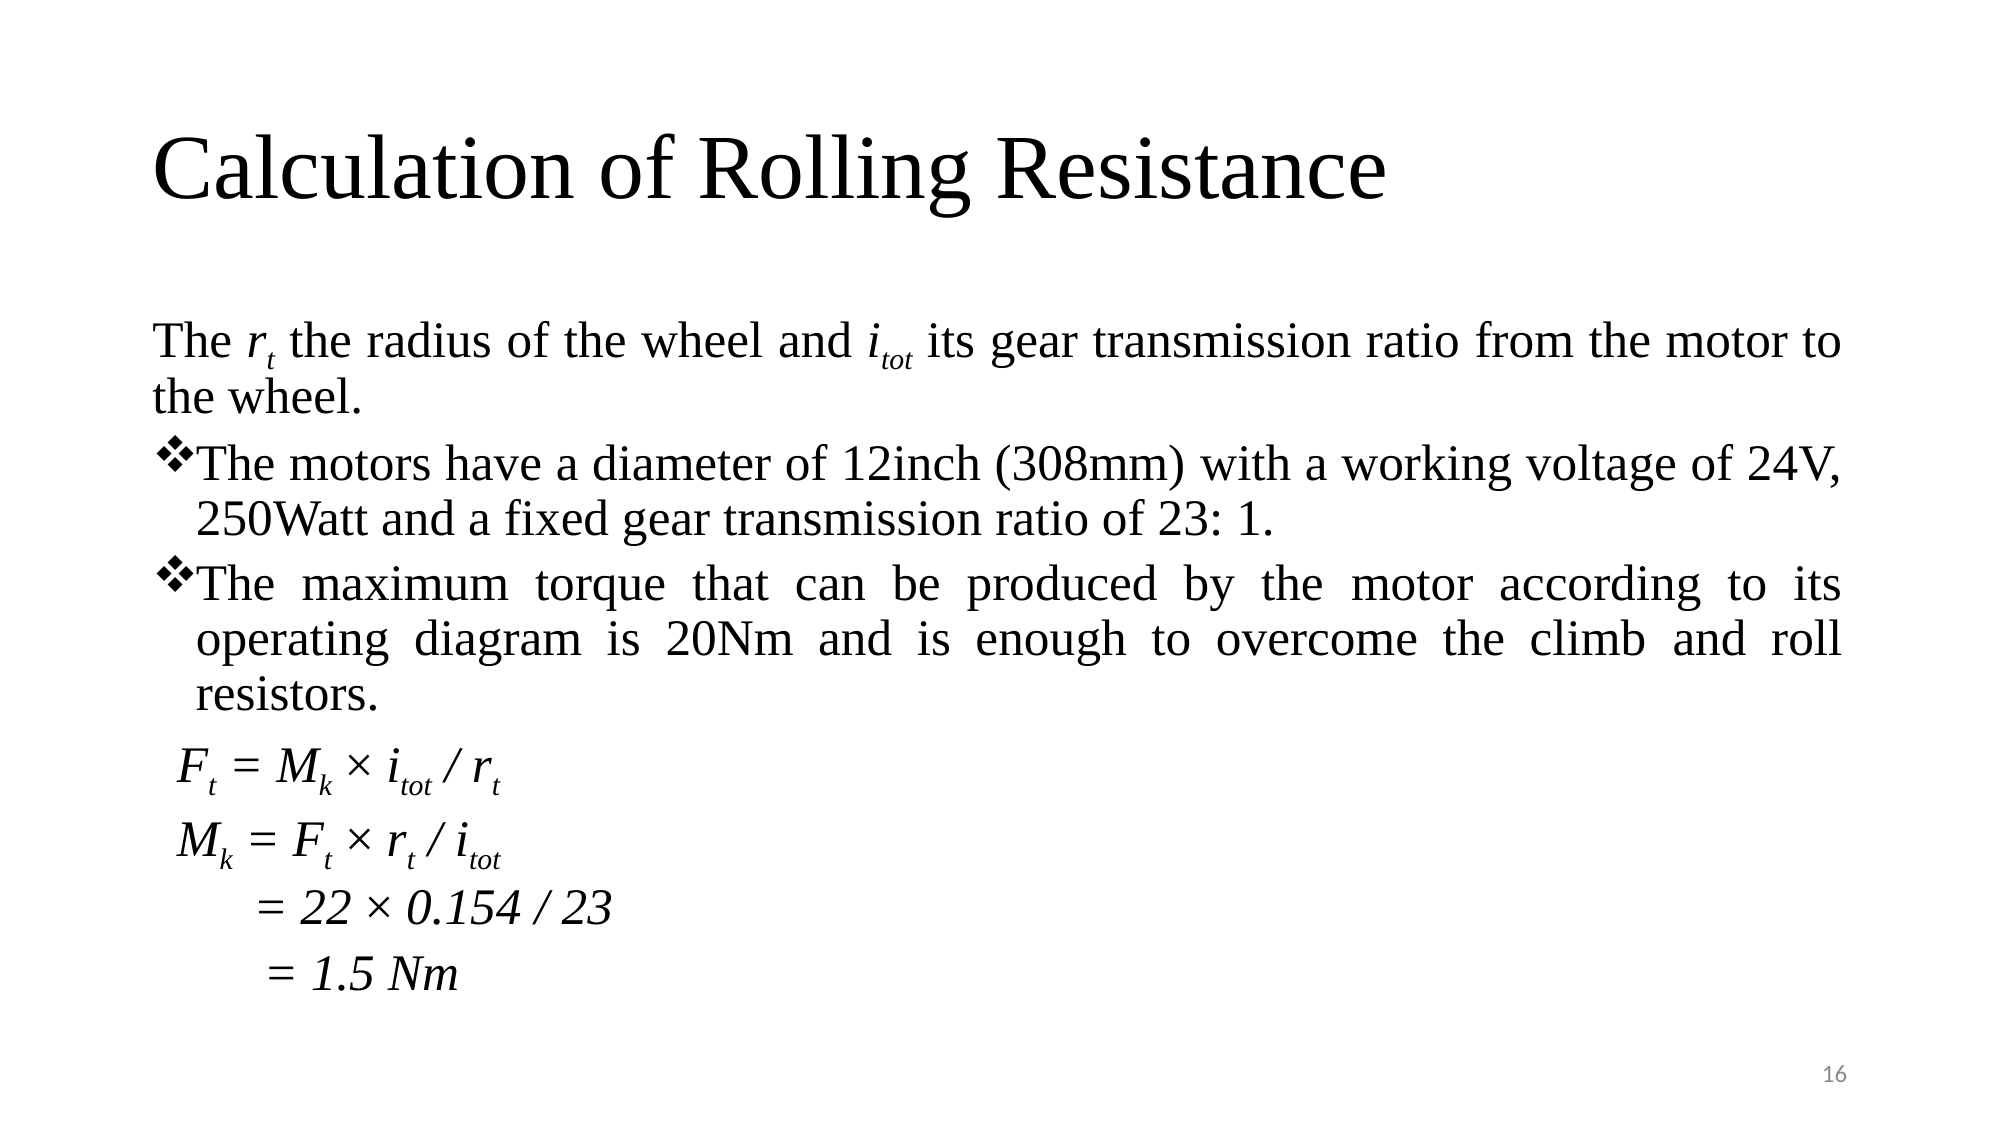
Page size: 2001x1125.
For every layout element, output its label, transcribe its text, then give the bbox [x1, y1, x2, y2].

title Calculation of Rolling Resistance [137, 59, 1863, 278]
list The rt the radius of the wheel and itot its gear transmission ratio from the motor to the wheel. The motors have a diameter of 12inch (308mm) with a working voltage of 24V, 250Watt and a fixed gear transmission ratio of 23: 1. The maximum torque that can be produced by the motor according to its operating diagram is 20Nm and is enough to overcome the climb and roll resistors. Ft = Mk × itot / rt Mk = Ft × rt / itot = 22 × 0.154 / 23 = 1.5 Nm [137, 299, 1863, 1014]
slide_number 16 [1412, 1042, 1863, 1103]
